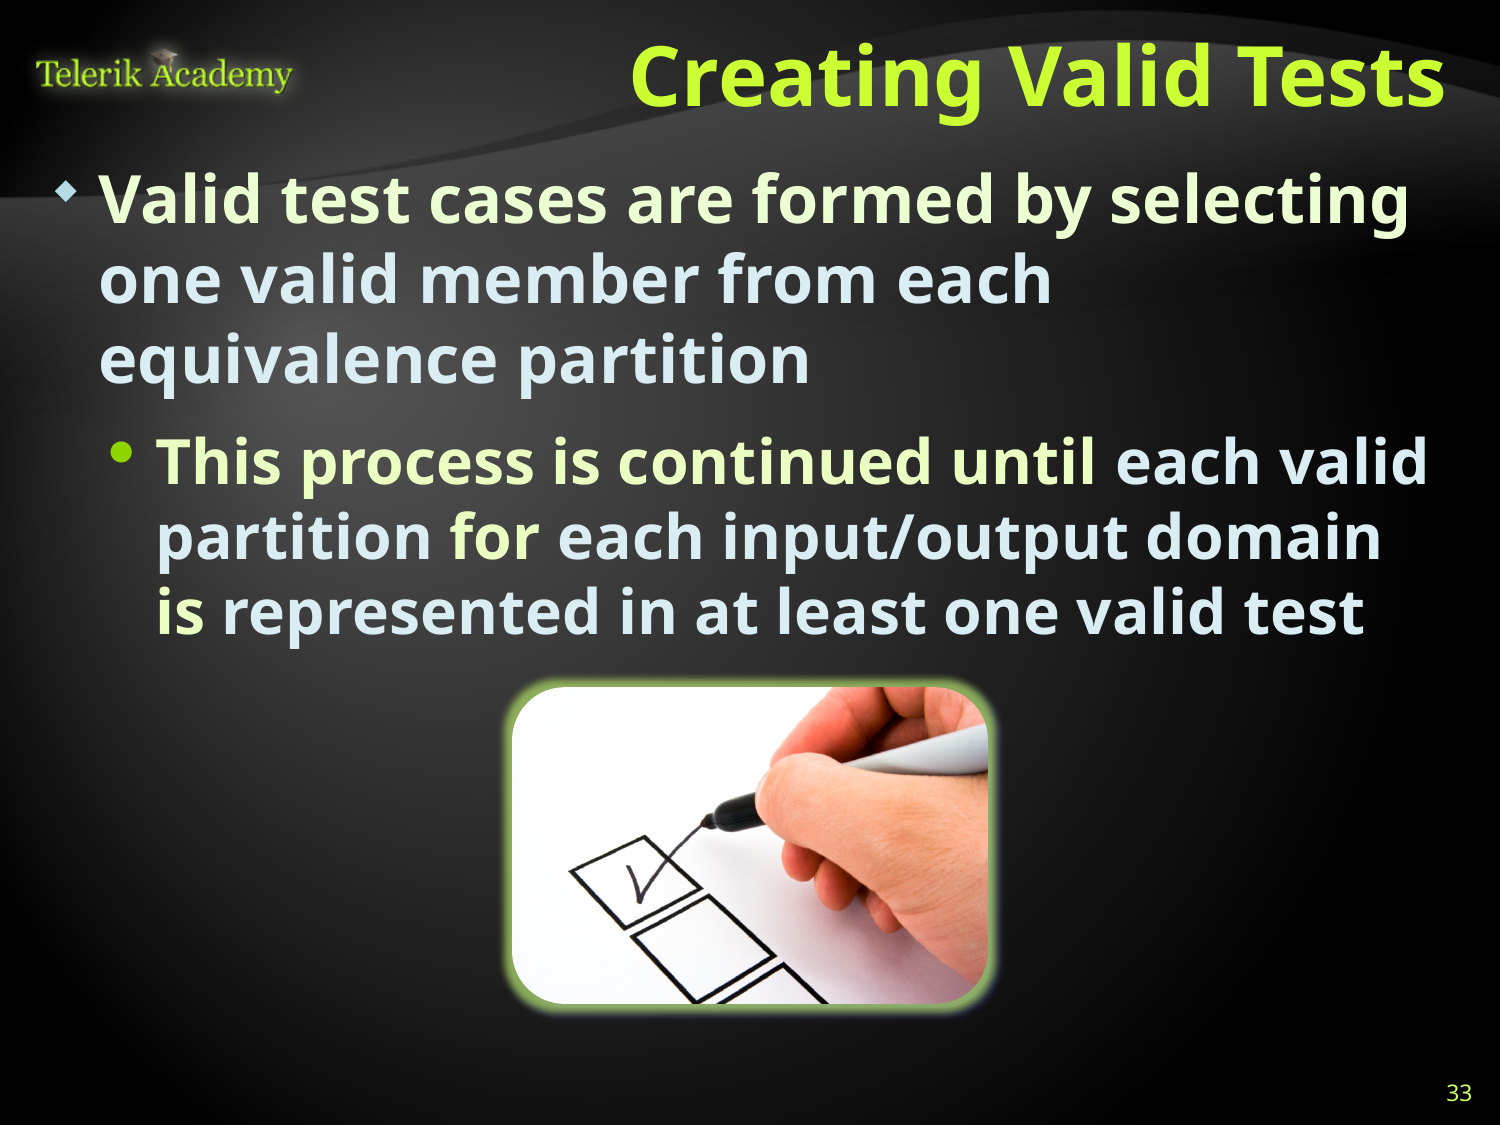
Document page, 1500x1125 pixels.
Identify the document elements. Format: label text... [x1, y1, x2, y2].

picture [0, 0, 1500, 1125]
list Valid test cases are formed by selecting one valid member from each equivalence partition This process is continued until each valid partition for each input/output domain is represented in at least one valid test [37, 149, 1463, 1100]
title Creating Valid Tests [300, 12, 1463, 149]
slide_number 33 [1412, 1074, 1488, 1113]
